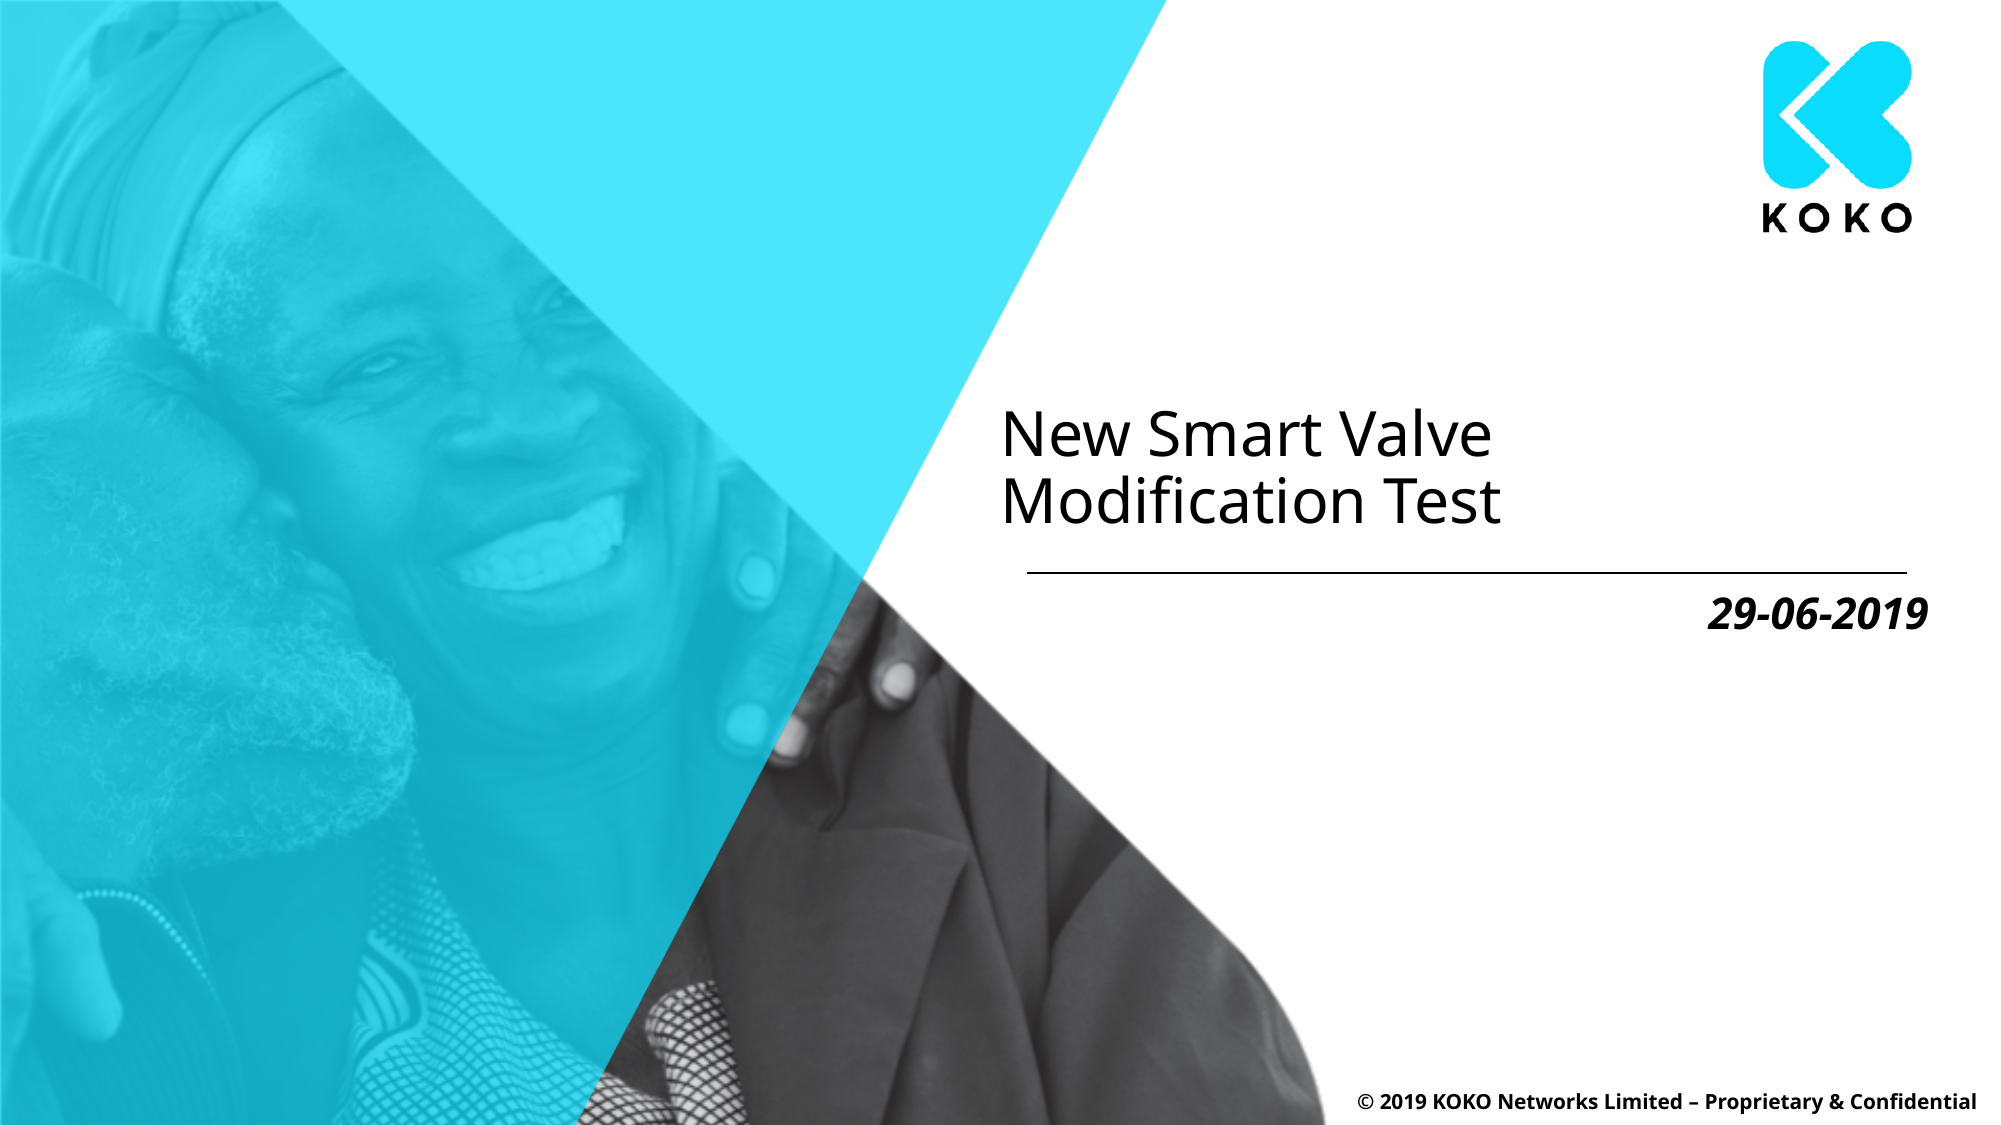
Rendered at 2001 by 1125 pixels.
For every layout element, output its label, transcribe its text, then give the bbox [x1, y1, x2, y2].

picture [1710, 17, 1960, 266]
title New Smart Valve Modification Test [985, 392, 1867, 548]
picture [0, 0, 1328, 1125]
subtitle 29-06-2019 [1015, 583, 1944, 707]
